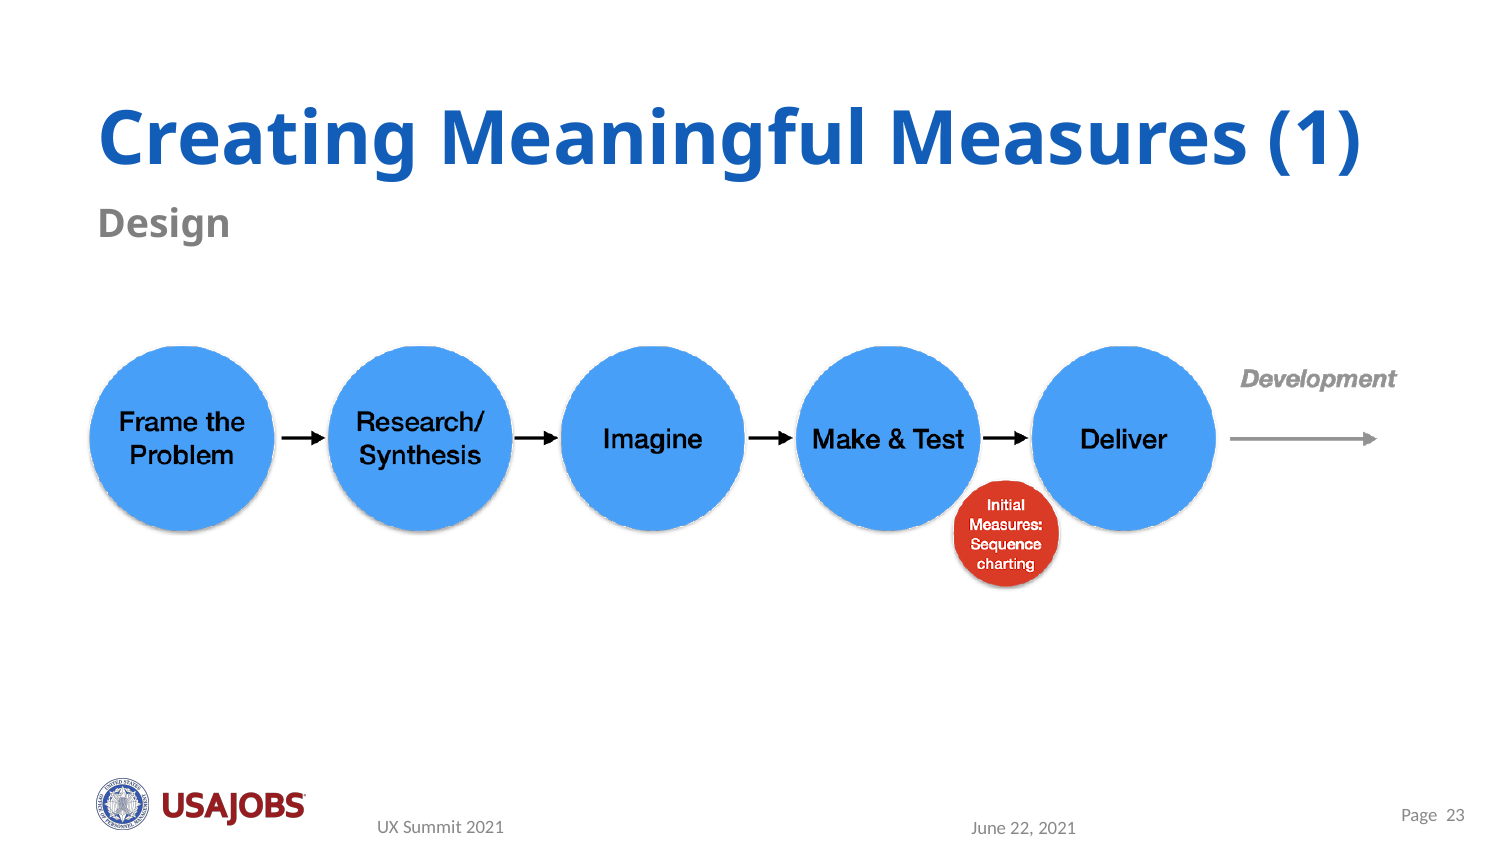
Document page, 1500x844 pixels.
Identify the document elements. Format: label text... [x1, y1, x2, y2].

text_box Design [85, 186, 1380, 252]
picture [96, 778, 149, 830]
picture [162, 791, 307, 826]
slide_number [903, 810, 1088, 844]
footer UX Summit 2021 [187, 810, 694, 841]
title Creating Meaningful Measures (1) [85, 26, 1456, 187]
slide_number Page 23 [1379, 797, 1477, 830]
picture [85, 342, 1403, 593]
